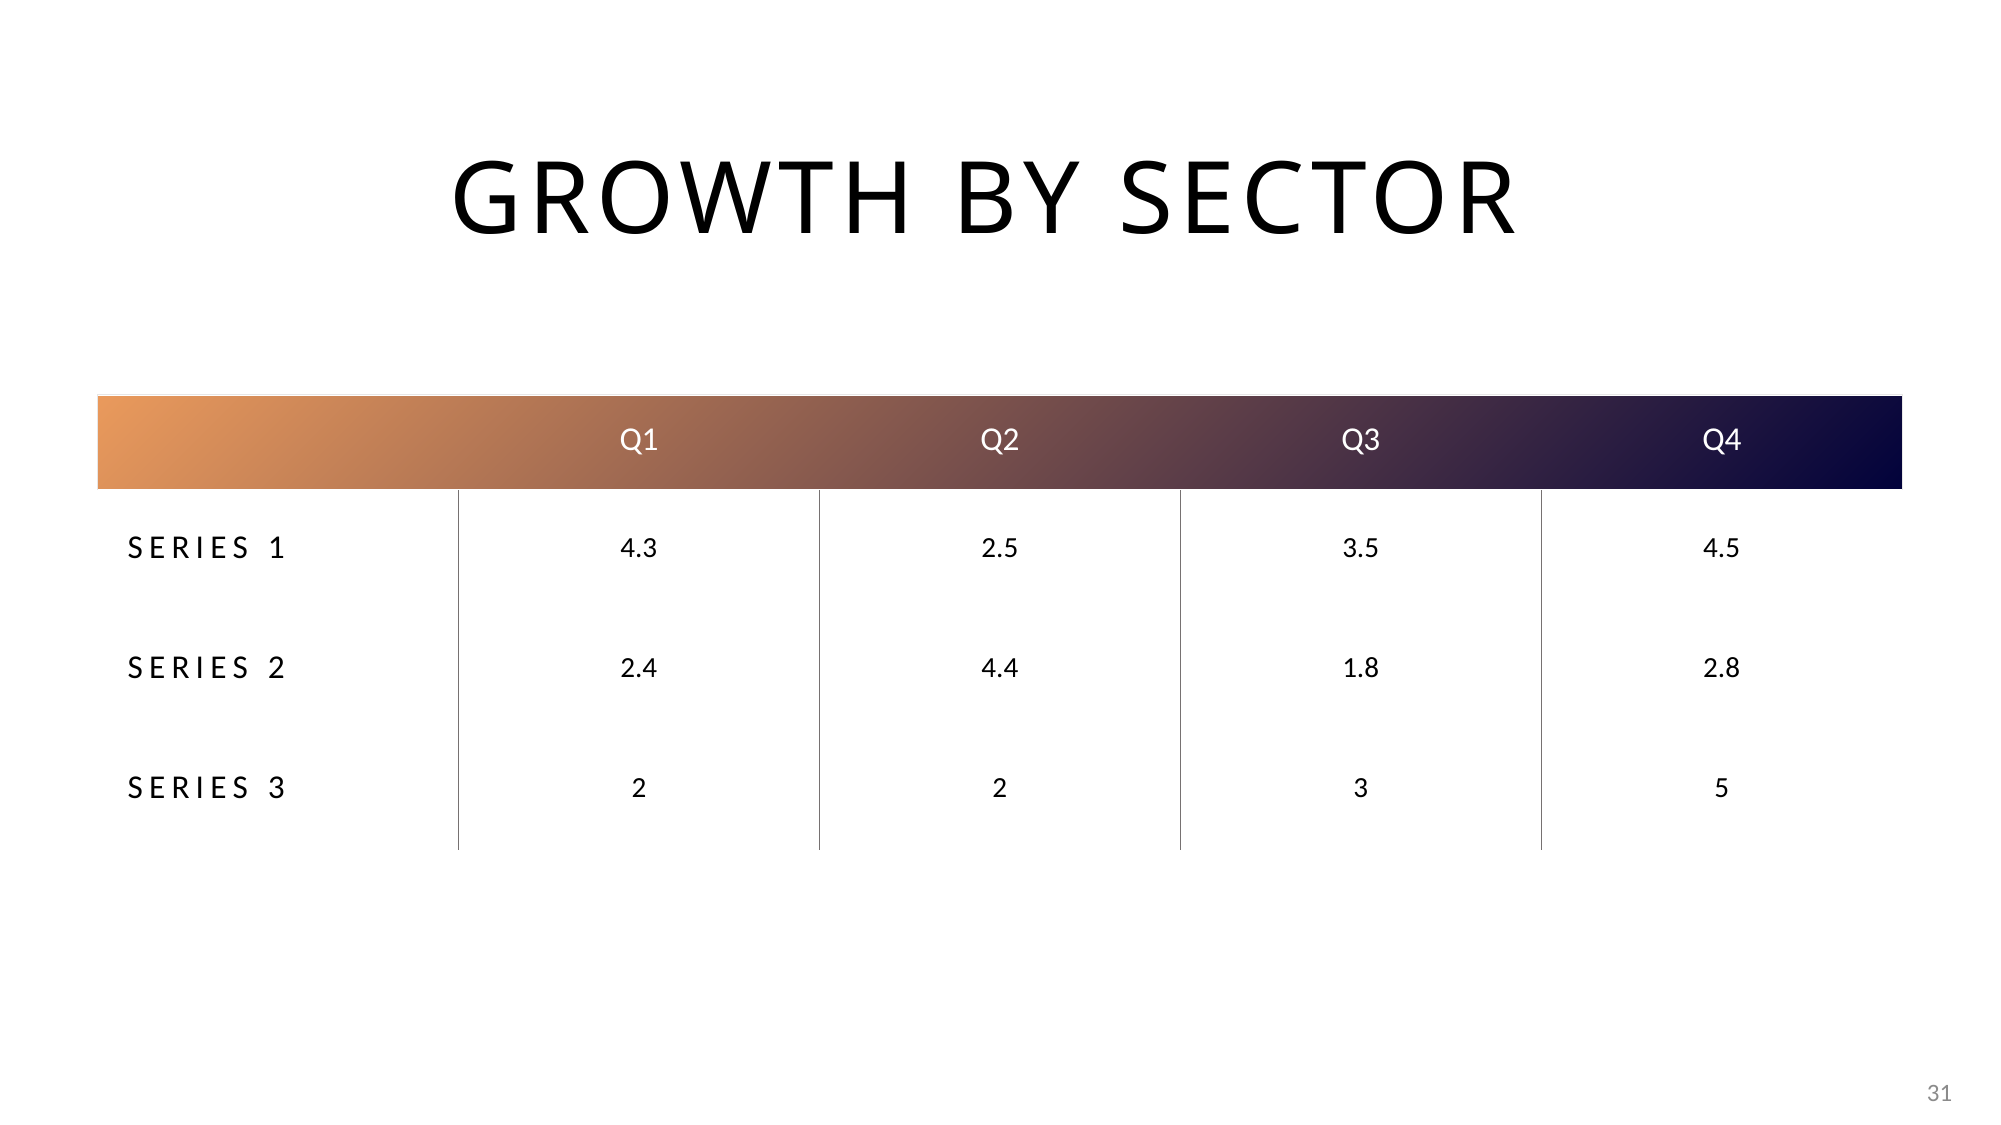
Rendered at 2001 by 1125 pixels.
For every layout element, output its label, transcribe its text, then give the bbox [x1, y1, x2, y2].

slide_number 31 [1894, 1061, 1968, 1121]
table_cell 2 [820, 730, 1180, 850]
table_cell 3.5 [1181, 490, 1541, 610]
title Growth by sector [97, 125, 1903, 262]
table_header Q2 [819, 395, 1180, 490]
table_cell 1.8 [1181, 610, 1541, 730]
table_cell 3 [1181, 730, 1541, 850]
table_cell 2 [459, 730, 819, 850]
table_cell SERIES 3 [98, 730, 458, 850]
table_cell SERIES 2 [98, 610, 458, 730]
table_cell 4.5 [1542, 490, 1902, 610]
table_cell 2.5 [820, 490, 1180, 610]
table_header [98, 395, 459, 490]
table_header Q3 [1180, 395, 1541, 490]
table_cell 2.8 [1542, 610, 1902, 730]
table_header Q4 [1541, 395, 1902, 490]
table_cell 4.3 [459, 490, 819, 610]
table_cell SERIES 1 [98, 490, 458, 610]
table_cell 4.4 [820, 610, 1180, 730]
table_cell 5 [1542, 730, 1902, 850]
table_cell 2.4 [459, 610, 819, 730]
table_header Q1 [459, 395, 819, 490]
